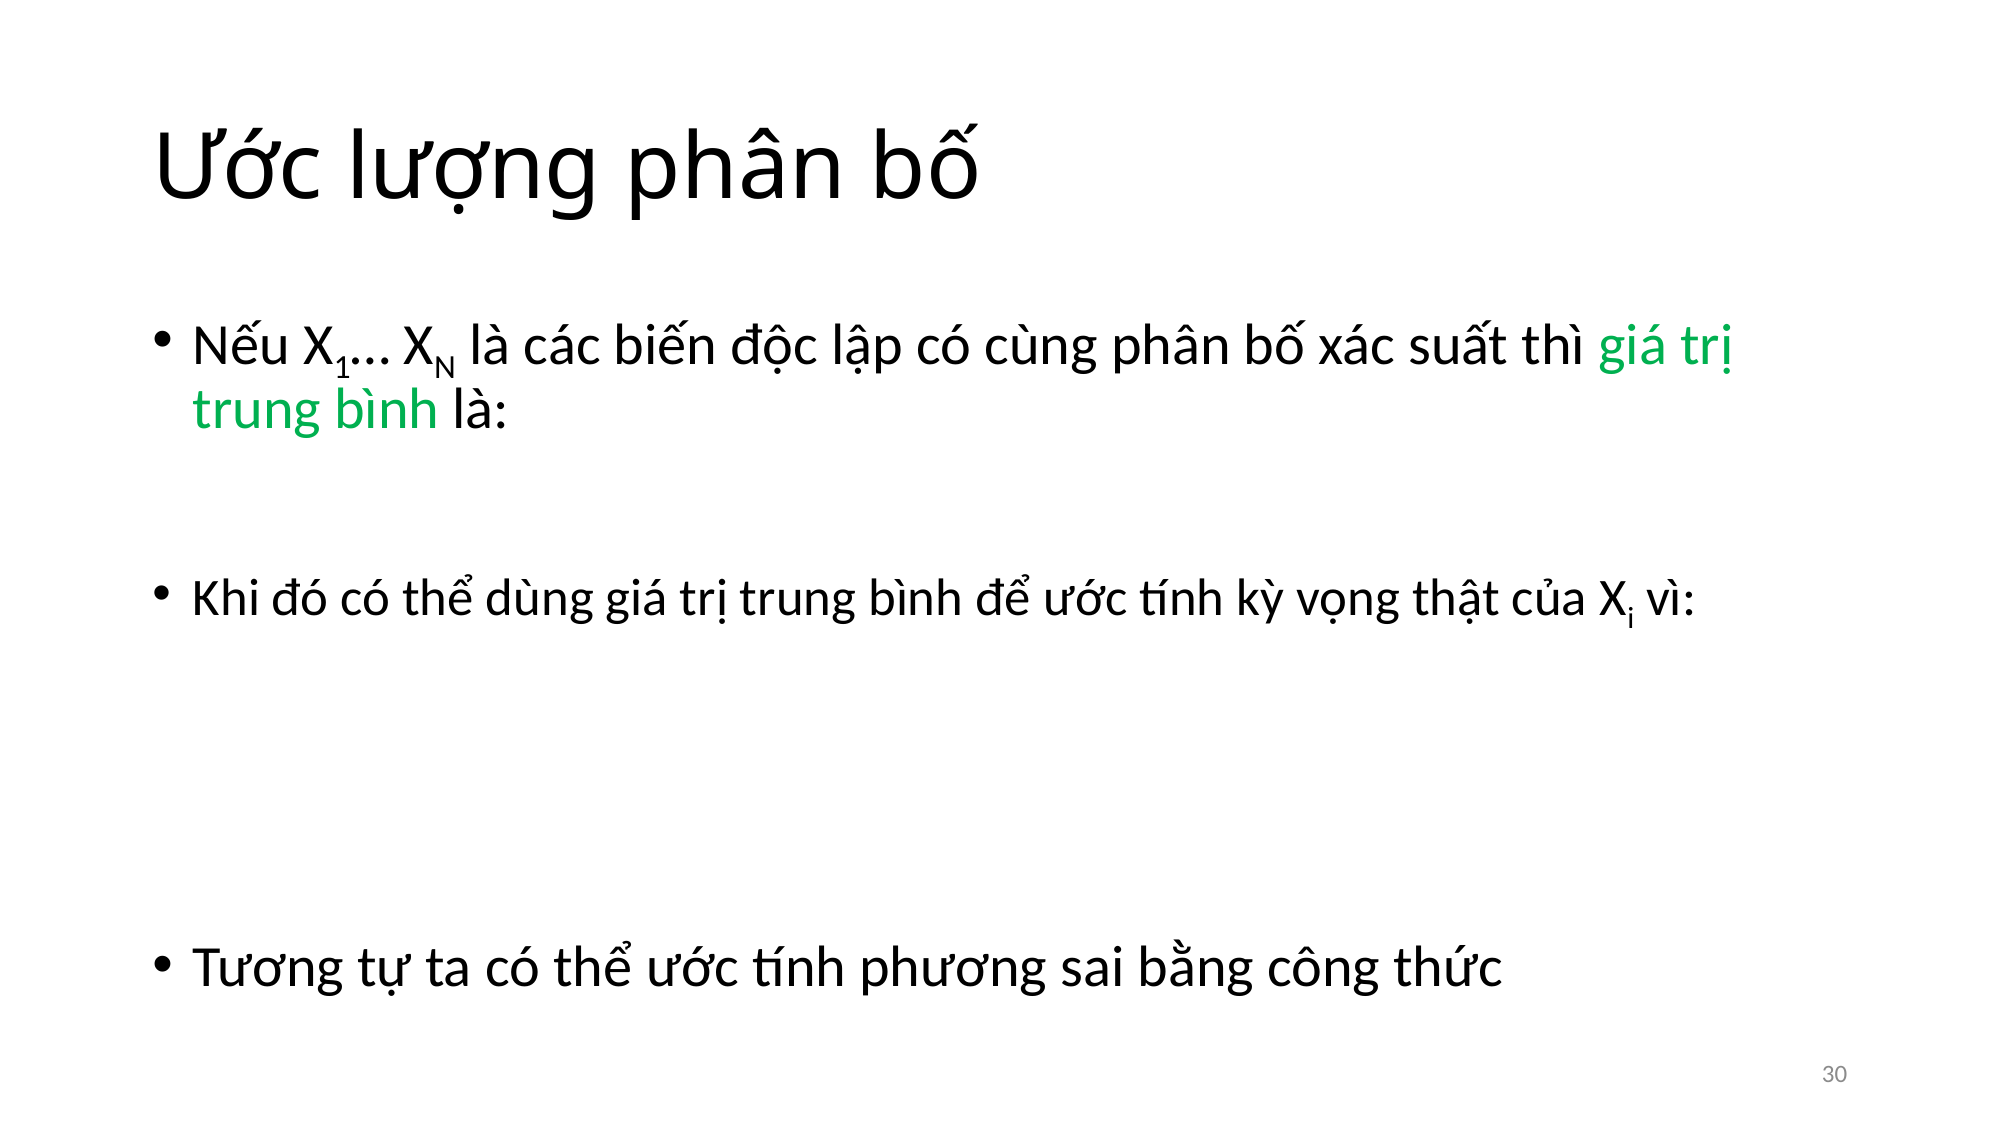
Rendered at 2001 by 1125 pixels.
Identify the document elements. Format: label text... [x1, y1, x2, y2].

slide_number 30 [1412, 1042, 1863, 1103]
title Ước lượng phân bố [137, 59, 1863, 278]
